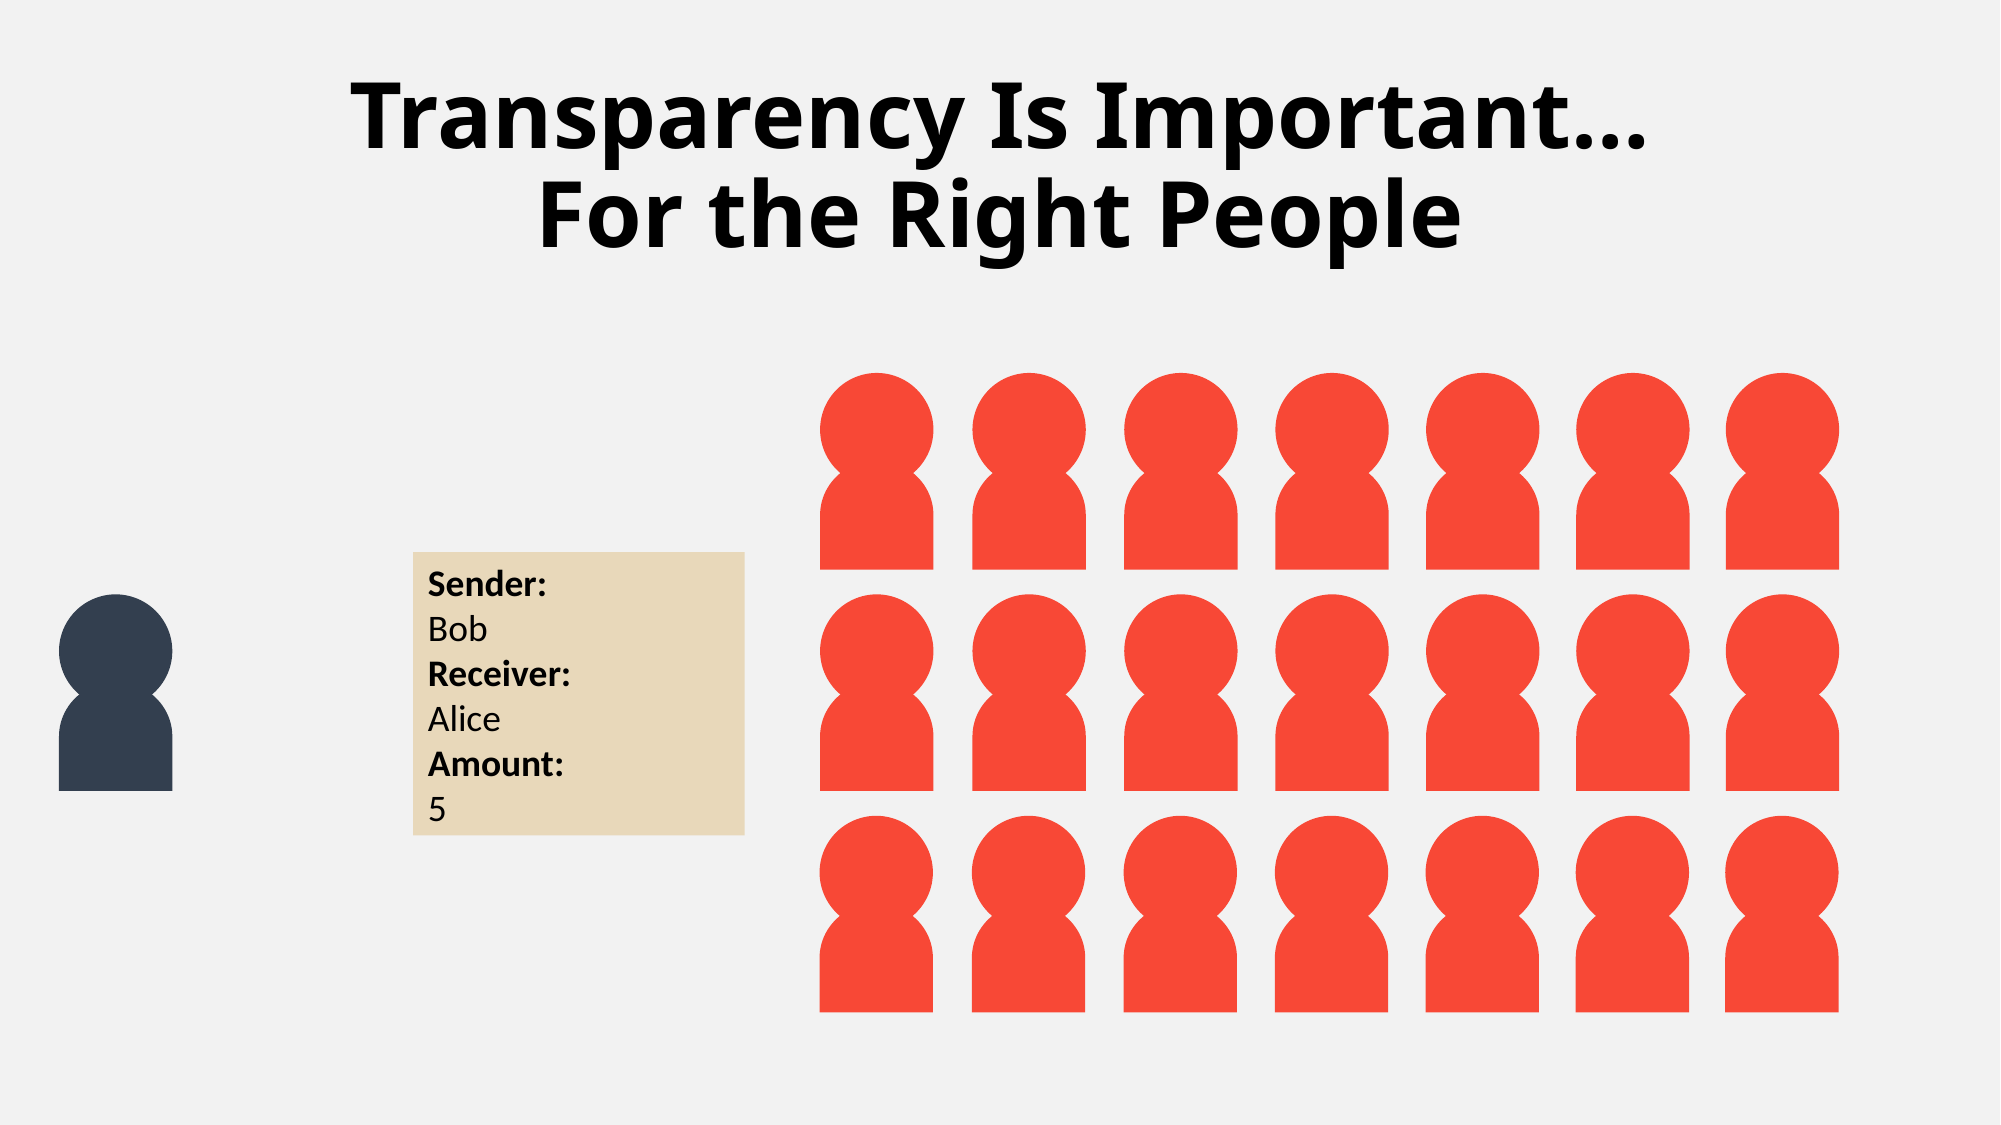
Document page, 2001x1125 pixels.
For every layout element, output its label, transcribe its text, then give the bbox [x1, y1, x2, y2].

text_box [1725, 815, 1839, 1013]
title Transparency Is Important… For the Right People [137, 59, 1863, 278]
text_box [1124, 372, 1238, 570]
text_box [820, 372, 934, 570]
text_box Sender: Bob Receiver: Alice Amount: 5 [412, 551, 746, 836]
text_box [1425, 815, 1539, 1013]
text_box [1274, 815, 1389, 1013]
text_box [972, 372, 1086, 570]
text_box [1576, 372, 1690, 570]
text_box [971, 815, 1086, 1013]
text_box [1123, 815, 1237, 1013]
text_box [1576, 594, 1690, 791]
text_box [1725, 372, 1840, 570]
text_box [1426, 372, 1540, 570]
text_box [972, 594, 1086, 791]
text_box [58, 594, 173, 791]
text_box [1275, 594, 1389, 791]
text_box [819, 815, 933, 1013]
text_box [1124, 594, 1238, 791]
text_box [1575, 815, 1690, 1013]
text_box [1275, 372, 1389, 570]
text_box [1725, 594, 1840, 791]
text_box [820, 594, 934, 791]
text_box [1426, 594, 1540, 791]
